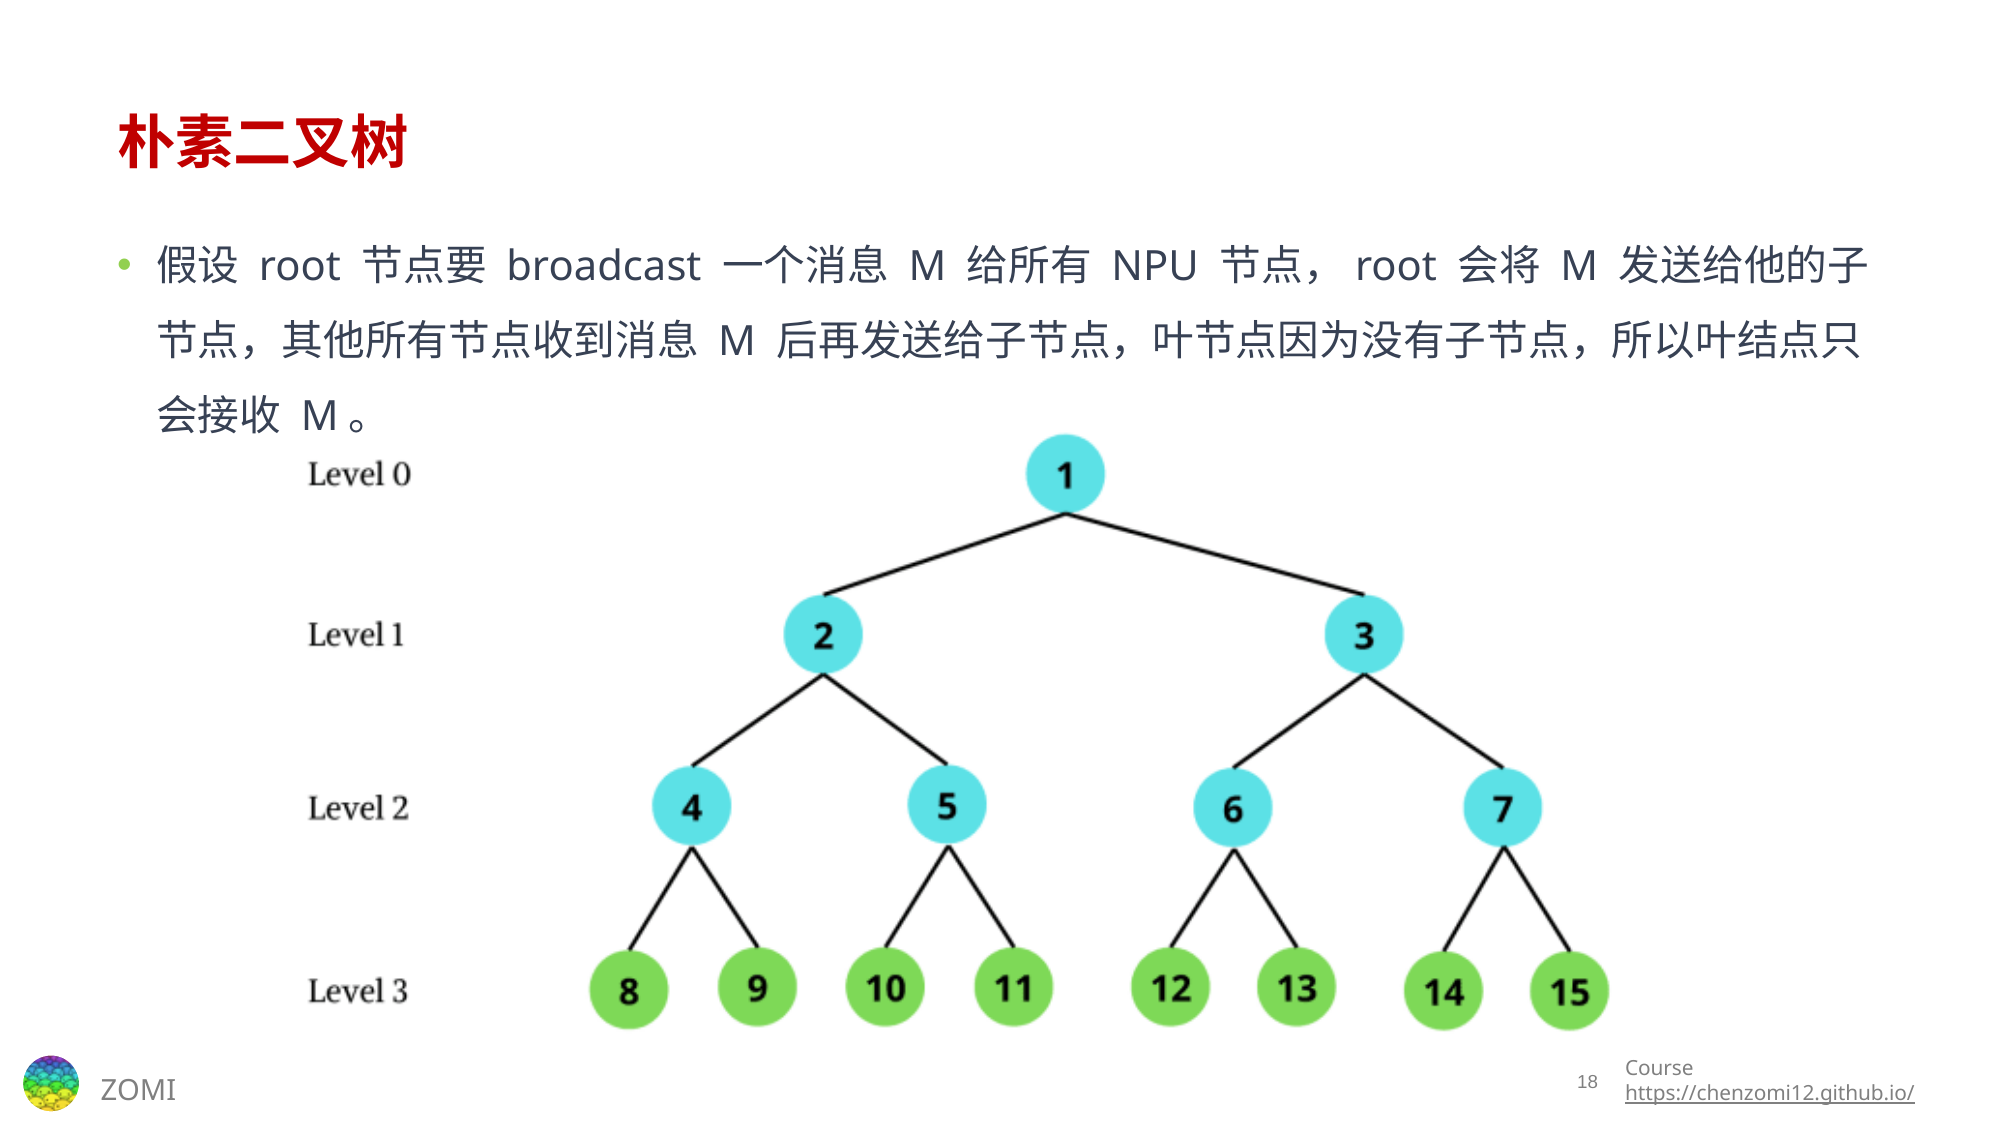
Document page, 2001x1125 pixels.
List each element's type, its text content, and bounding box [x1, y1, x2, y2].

title 朴素二叉树 [102, 91, 1901, 189]
picture [24, 1056, 78, 1111]
picture [258, 416, 1622, 1043]
list 假设 root 节点要 broadcast 一个消息 M 给所有 NPU 节点，root 会将 M 发送给他的子节点，其他所有节点收到消息 M 后再发送给子节点，叶节点因为没有子节点，所以叶结点只会接收 M。 [102, 206, 1901, 1043]
